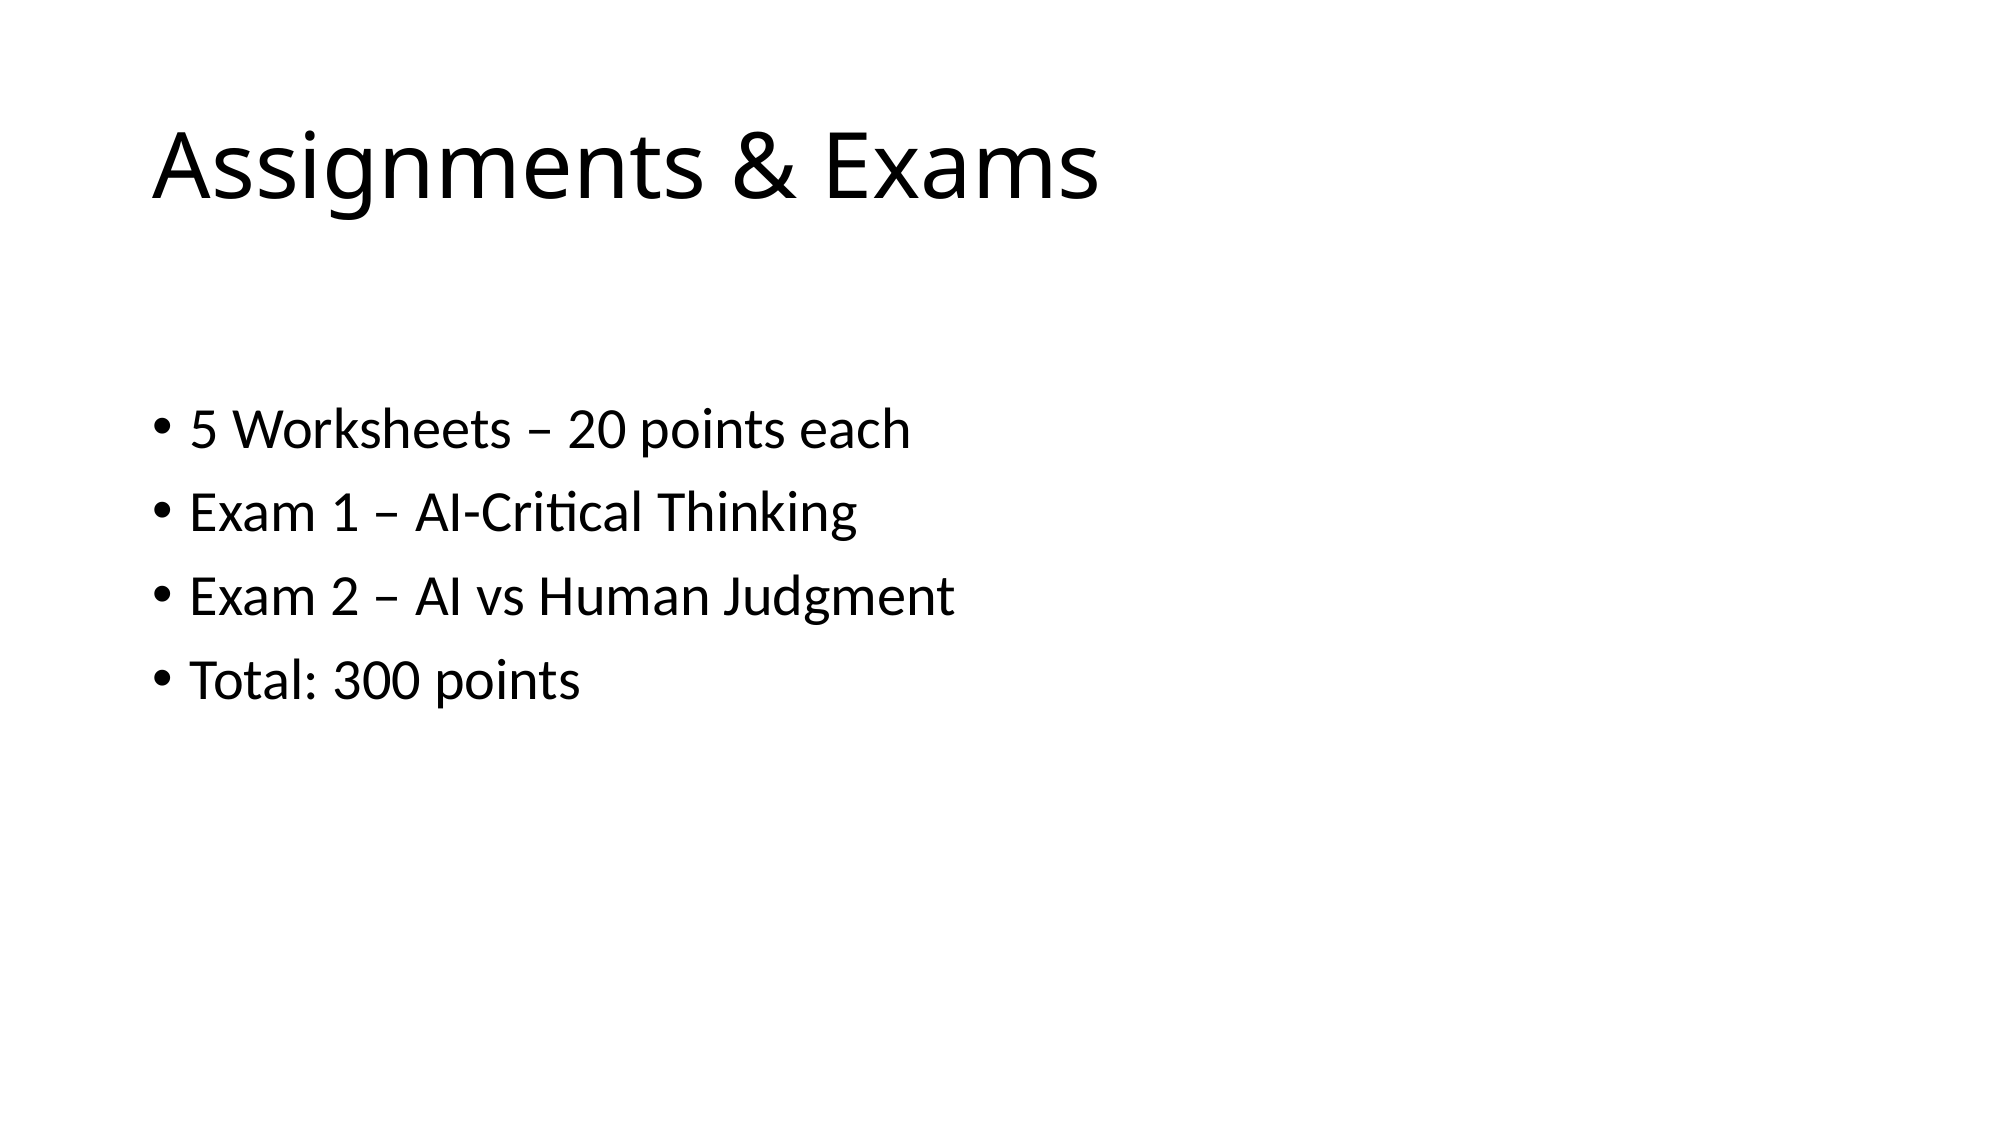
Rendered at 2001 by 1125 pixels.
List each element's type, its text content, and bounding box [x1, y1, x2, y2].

title Assignments & Exams [137, 59, 1863, 278]
list 5 Worksheets – 20 points each Exam 1 – AI-Critical Thinking Exam 2 – AI vs Human Judgment Total: 300 points [137, 299, 1863, 1014]
